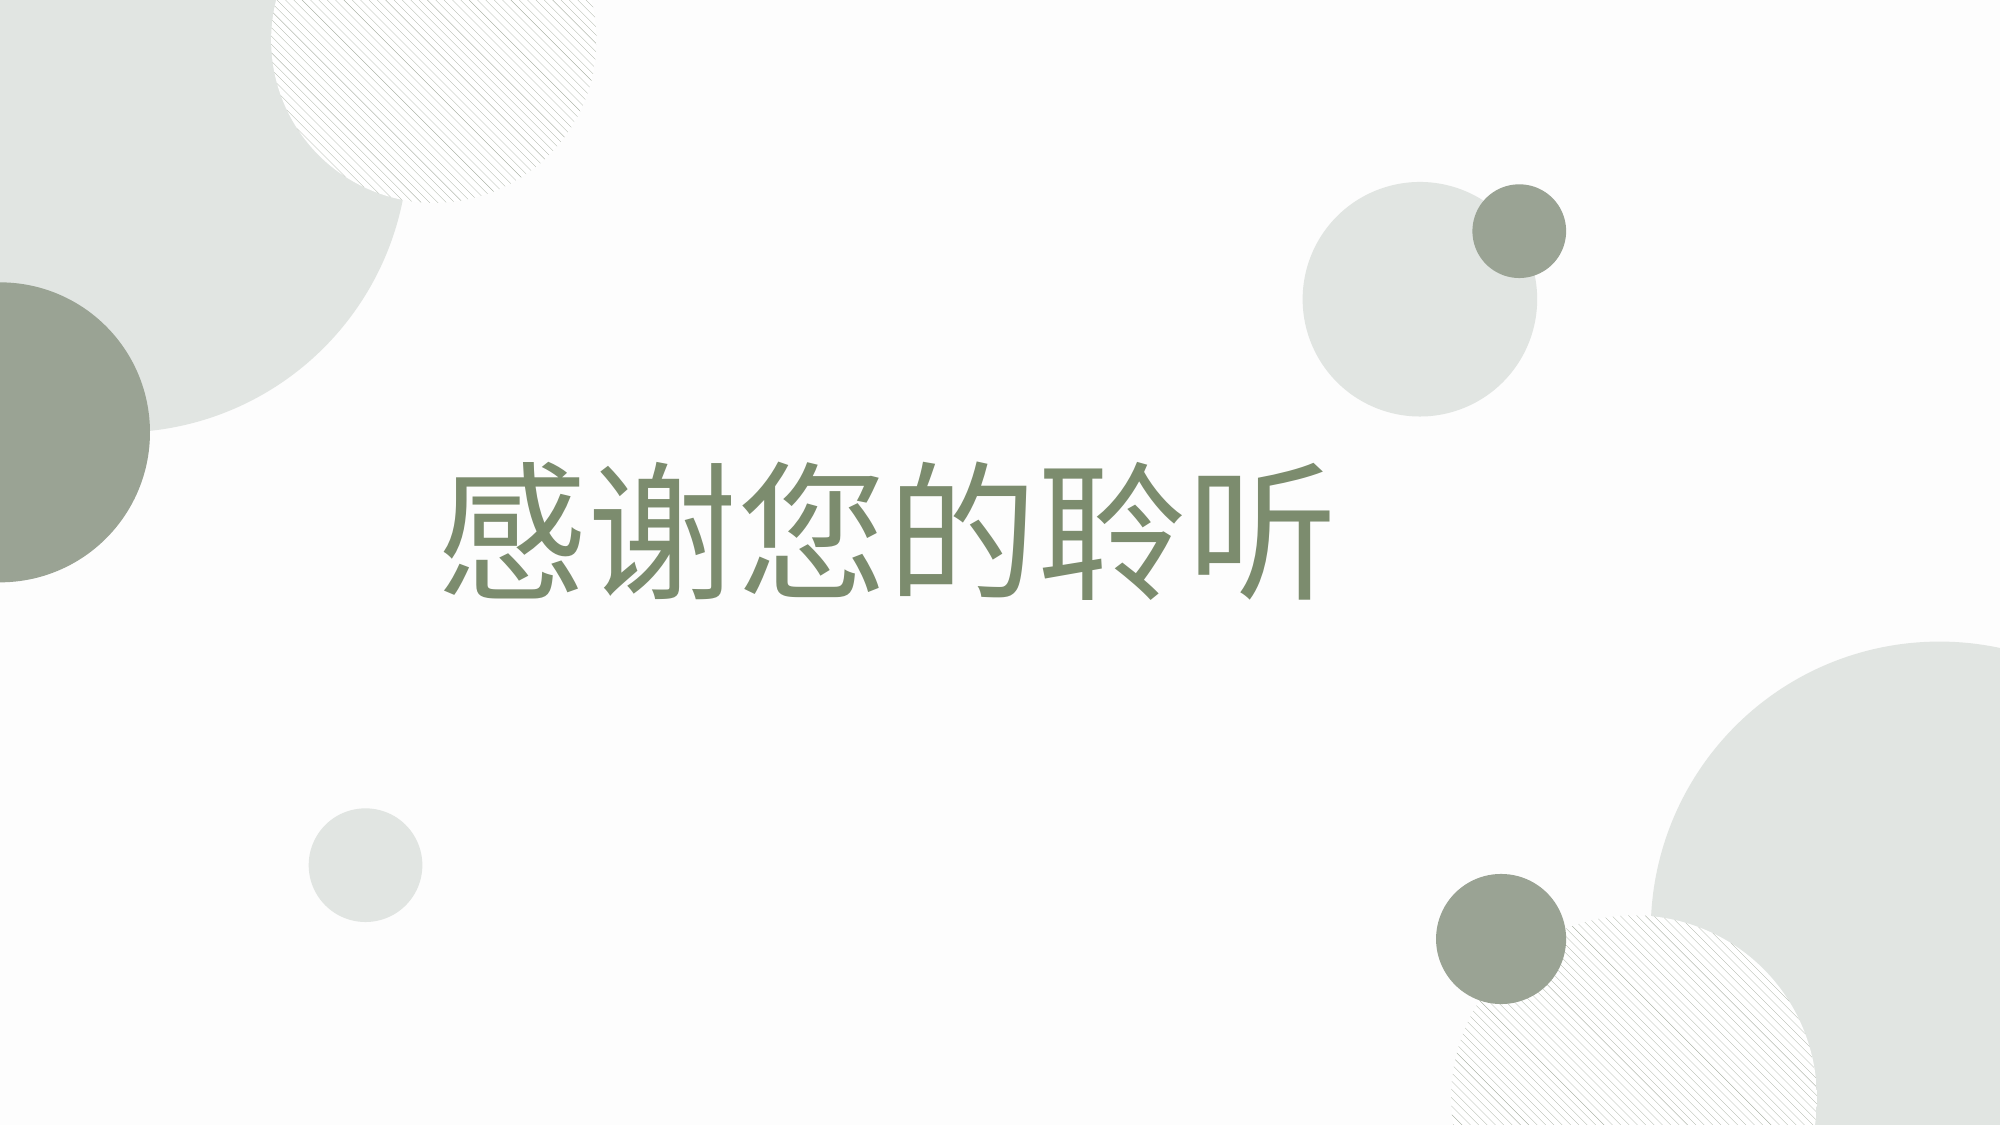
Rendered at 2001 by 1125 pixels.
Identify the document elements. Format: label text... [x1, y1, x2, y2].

text_box [307, 807, 424, 924]
text_box [270, 0, 598, 204]
text_box [1450, 914, 1818, 1125]
text_box [0, 0, 404, 432]
text_box 感谢您的聆听 [422, 430, 1600, 626]
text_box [1302, 181, 1567, 417]
text_box [1435, 872, 1568, 1006]
text_box [0, 281, 152, 584]
text_box [1650, 640, 2000, 1125]
